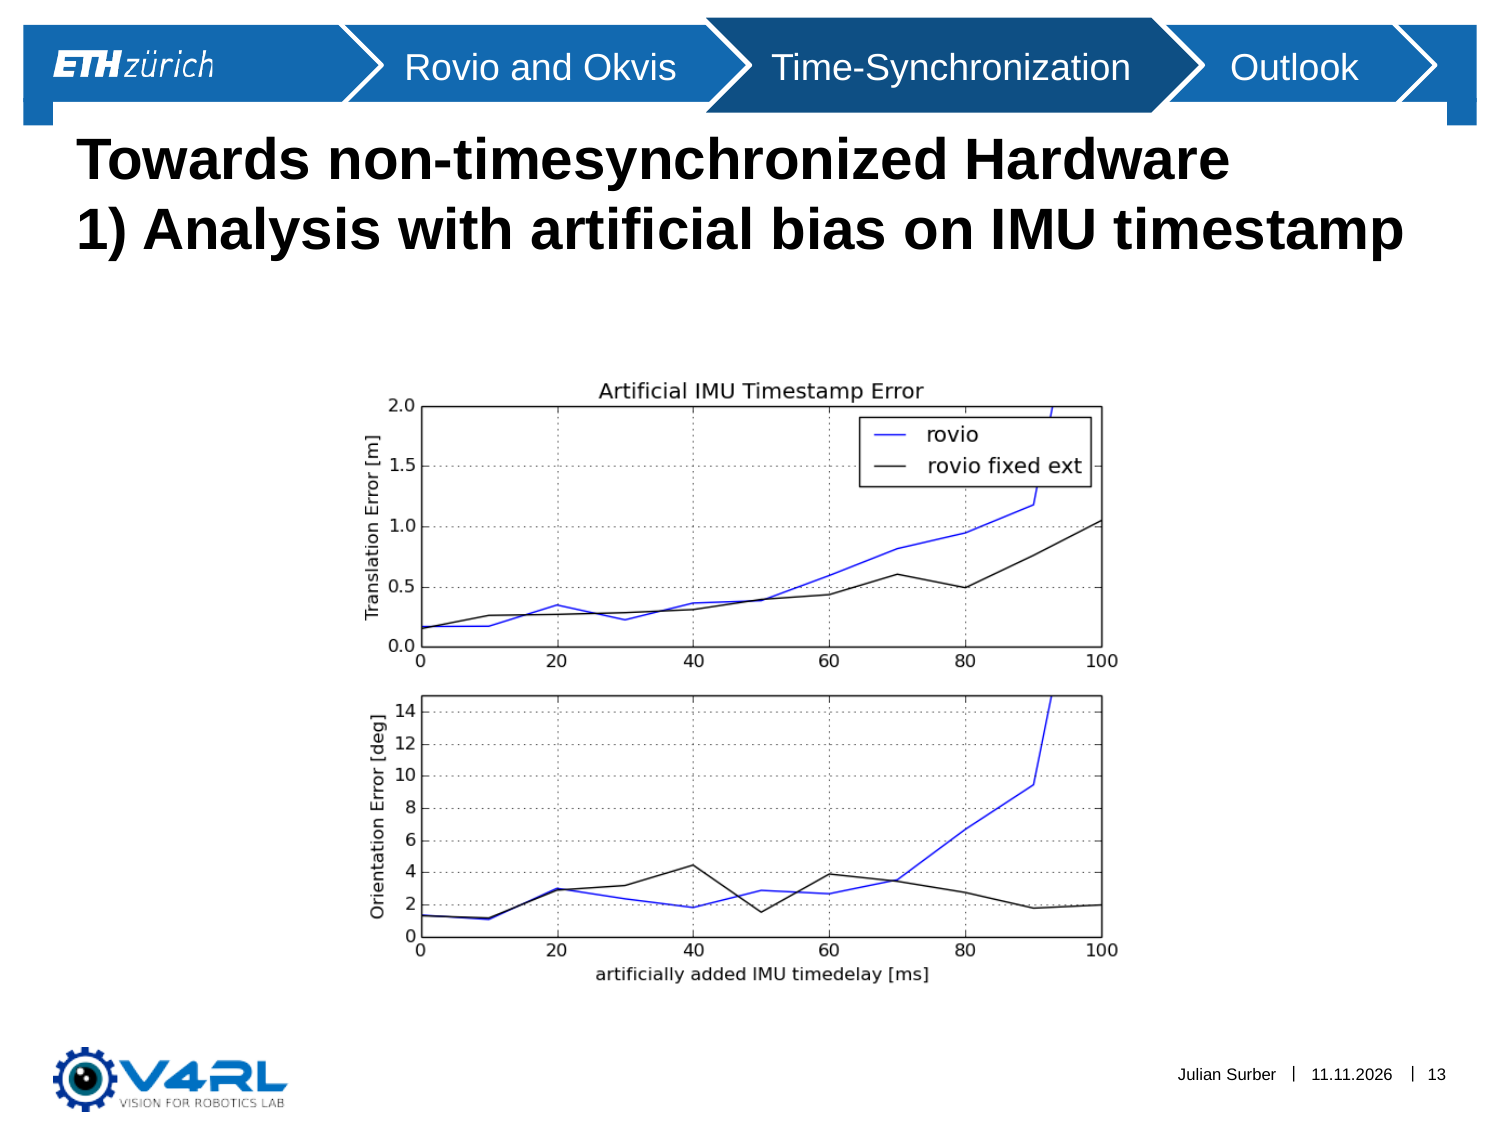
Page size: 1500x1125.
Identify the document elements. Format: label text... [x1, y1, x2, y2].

slide_number 13 [1415, 1034, 1459, 1112]
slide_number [1302, 1034, 1403, 1112]
title Towards non-timesynchronized Hardware 1) Analysis with artificial bias on IMU timestamp [53, 101, 1447, 262]
picture [310, 340, 1190, 1003]
footer Julian Surber [750, 1034, 1277, 1112]
picture [53, 1047, 295, 1112]
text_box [332, 15, 1436, 115]
